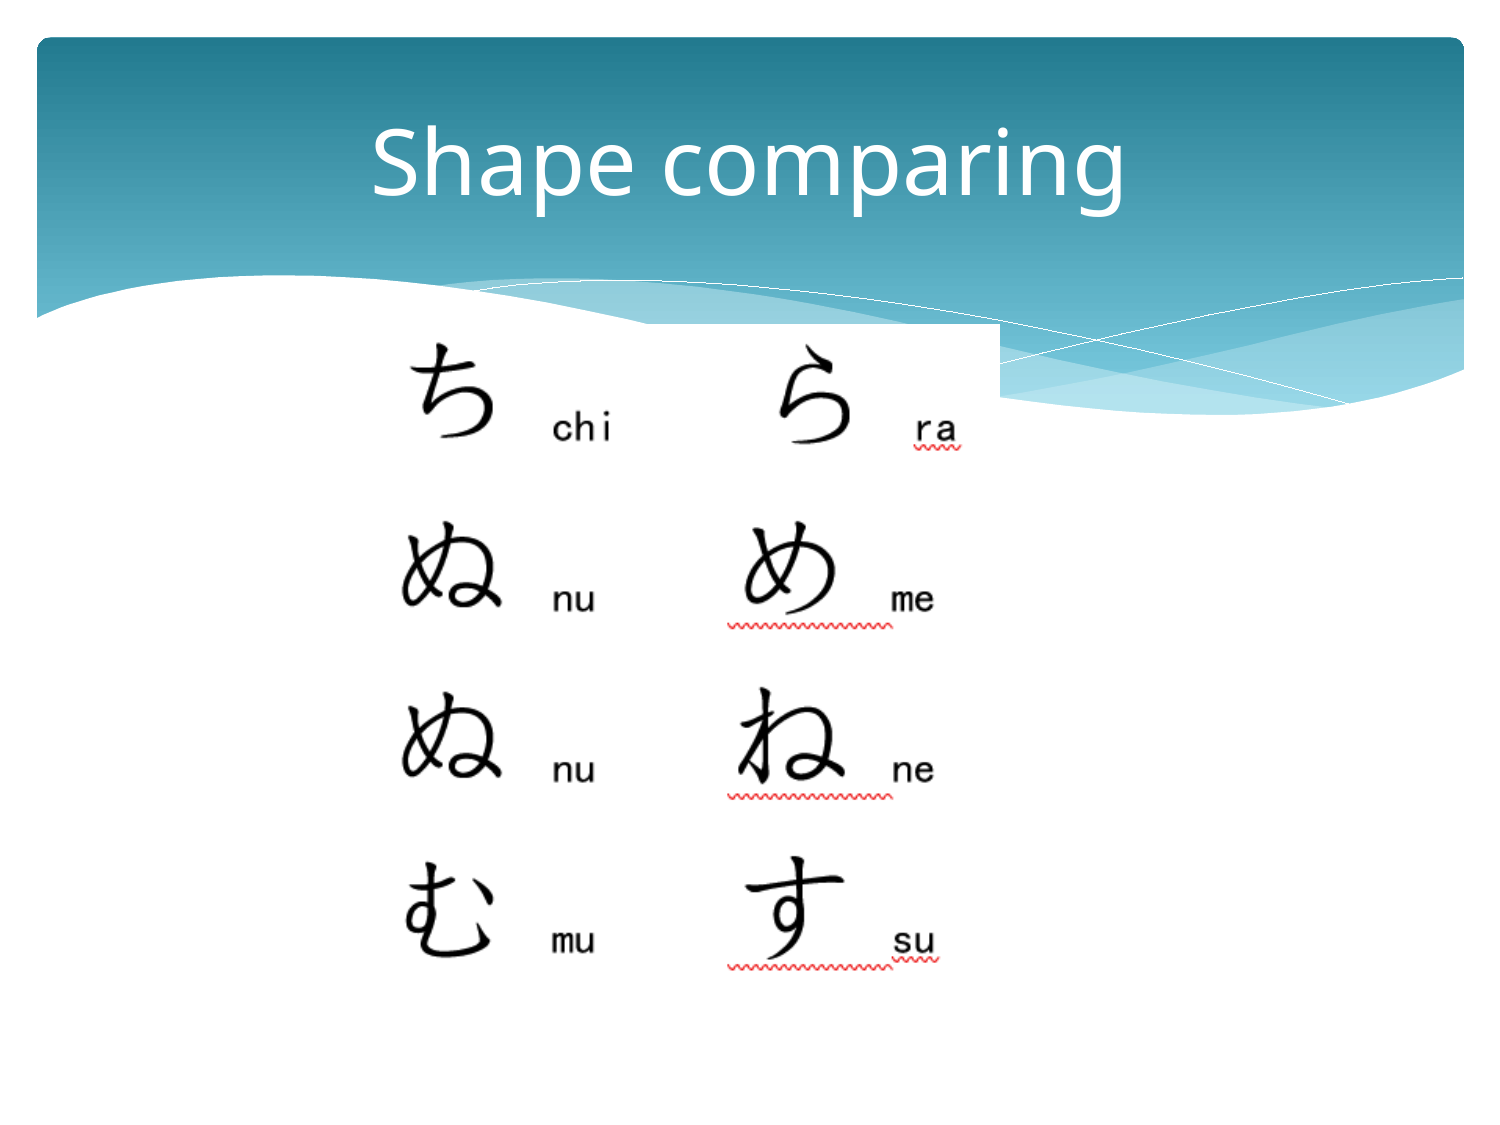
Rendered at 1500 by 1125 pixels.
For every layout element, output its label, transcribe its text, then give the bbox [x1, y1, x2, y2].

title Shape comparing [75, 55, 1425, 261]
picture [399, 324, 1001, 977]
